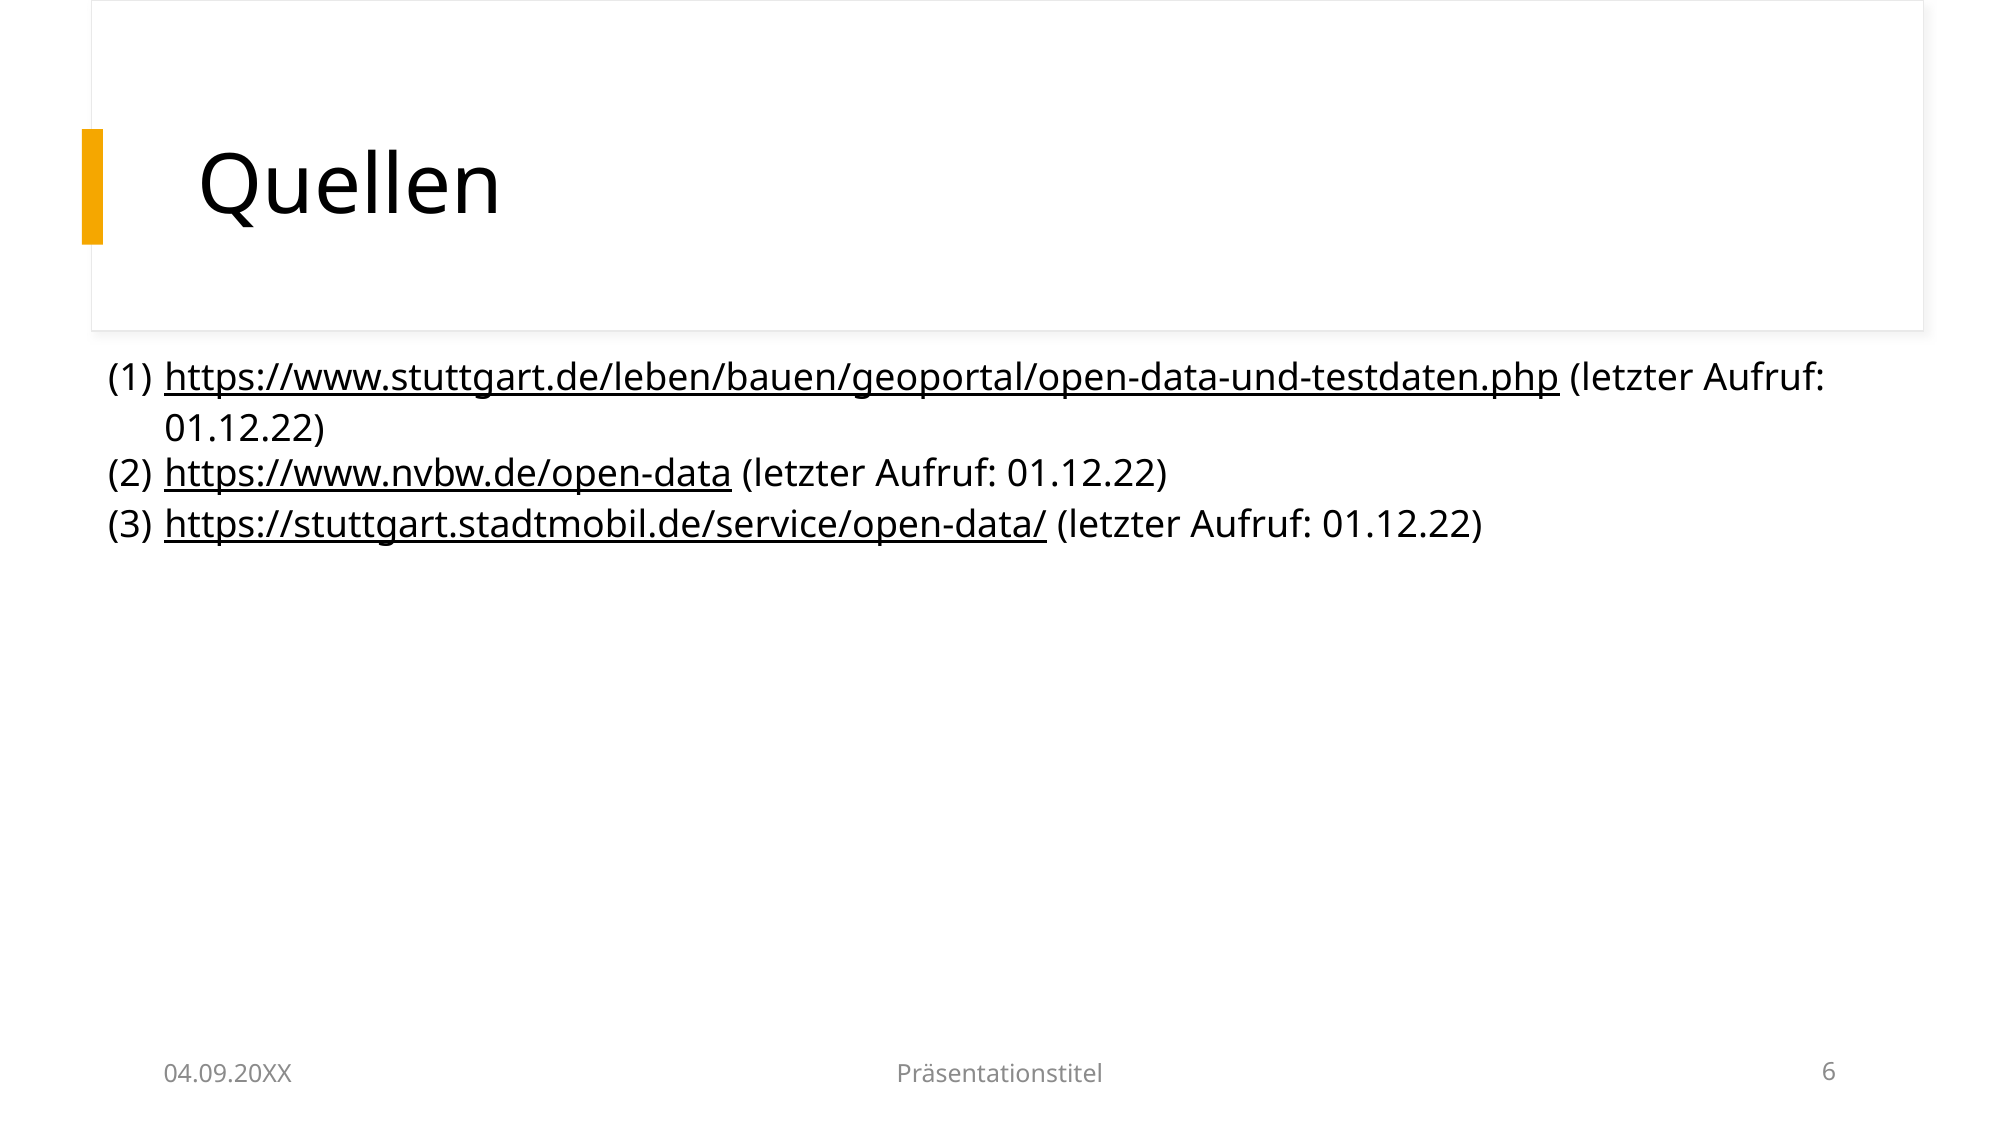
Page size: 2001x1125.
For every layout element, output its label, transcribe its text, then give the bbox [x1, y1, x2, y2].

text_box https://www.stuttgart.de/leben/bauen/geoportal/open-data-und-testdaten.php (letzter Aufruf: 01.12.22) https://www.nvbw.de/open-data (letzter Aufruf: 01.12.22) https://stuttgart.stadtmobil.de/service/open-data/ (letzter Aufruf: 01.12.22) [93, 345, 1922, 559]
title Quellen [183, 90, 1851, 284]
footer Präsentationstitel [662, 1042, 1338, 1103]
slide_number 6 [1401, 1042, 1851, 1103]
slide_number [148, 1042, 599, 1103]
